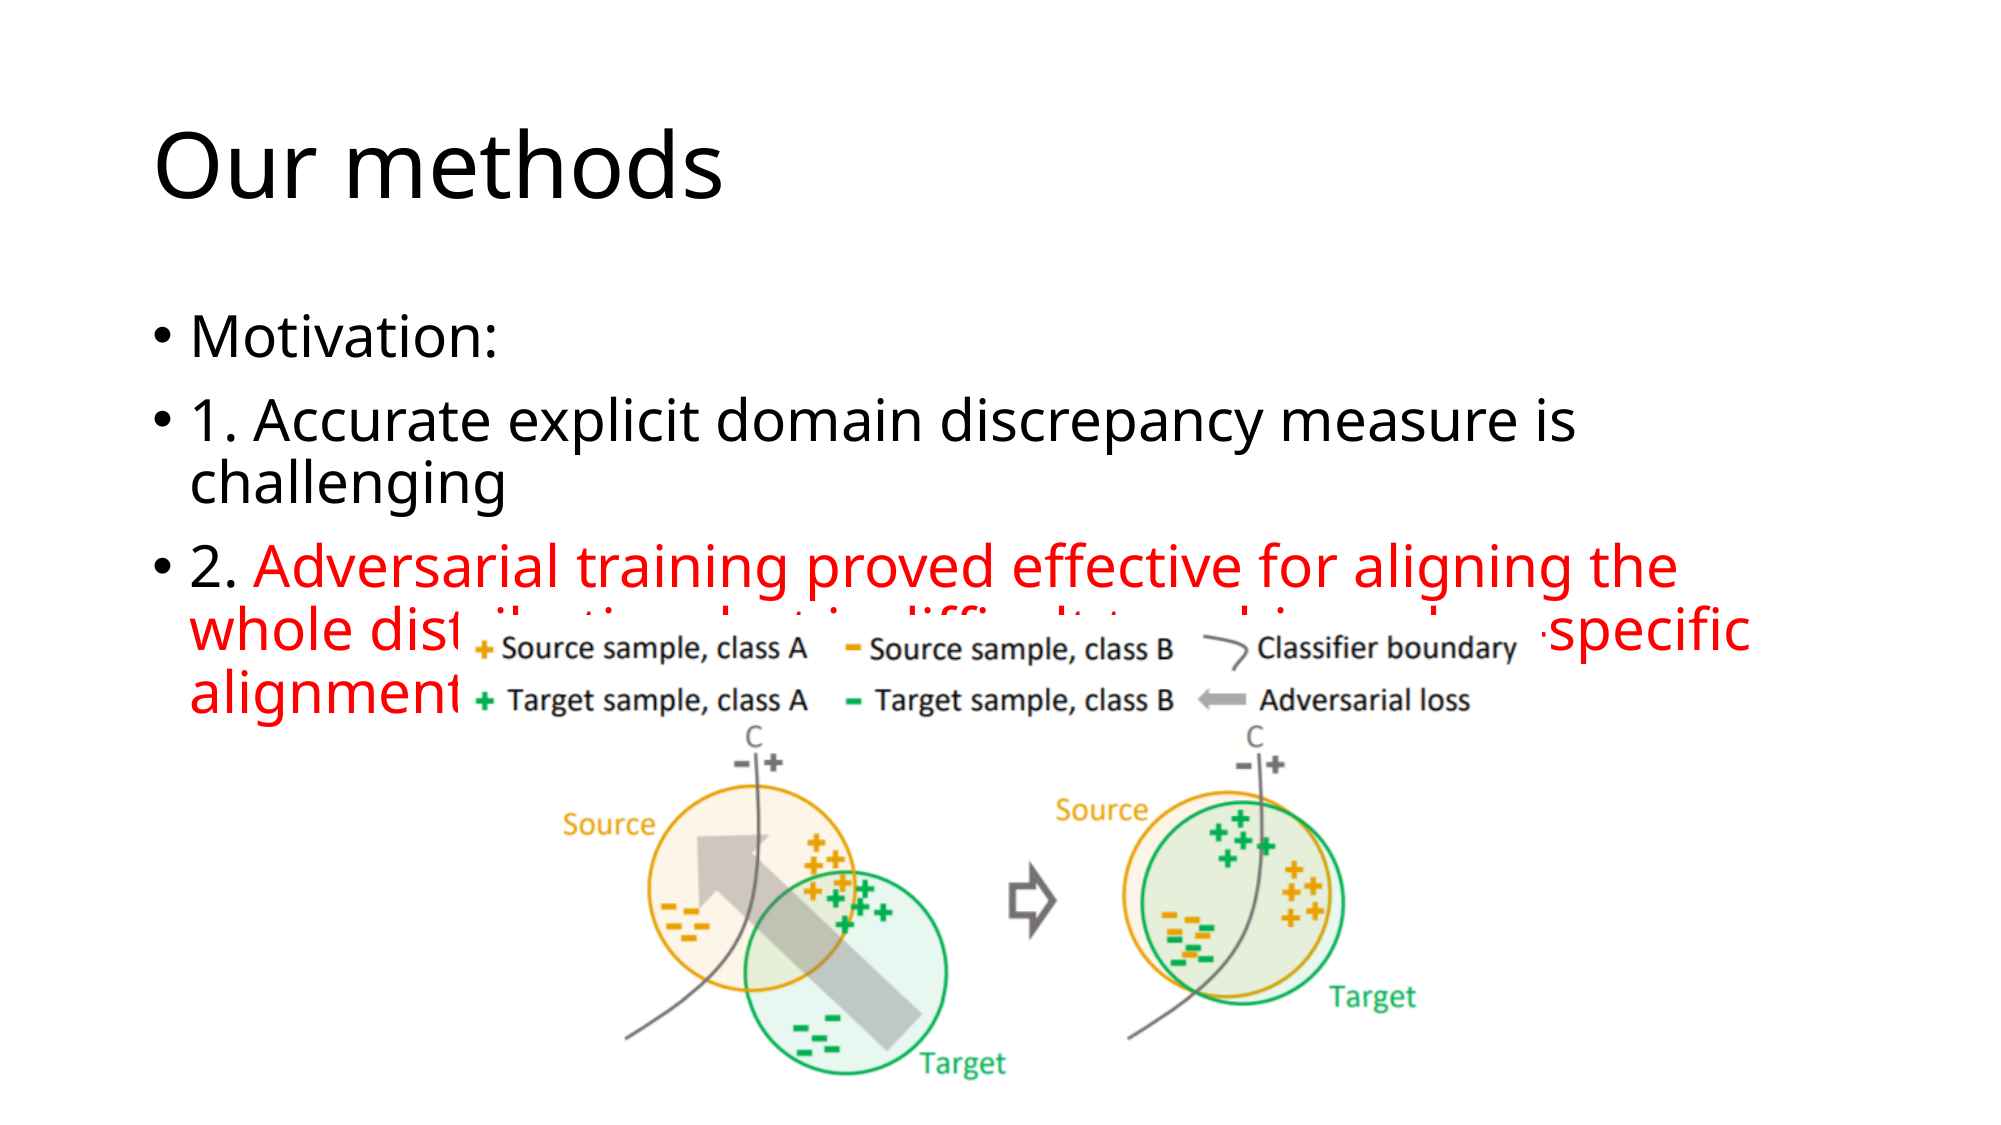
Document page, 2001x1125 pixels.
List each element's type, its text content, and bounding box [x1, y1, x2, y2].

title Our methods [137, 59, 1863, 278]
list Motivation: 1. Accurate explicit domain discrepancy measure is challenging 2. Adversarial training proved effective for aligning the whole distribution, but is difficult to achieve class-specific alignment [137, 299, 1863, 1014]
picture [458, 615, 1542, 1082]
